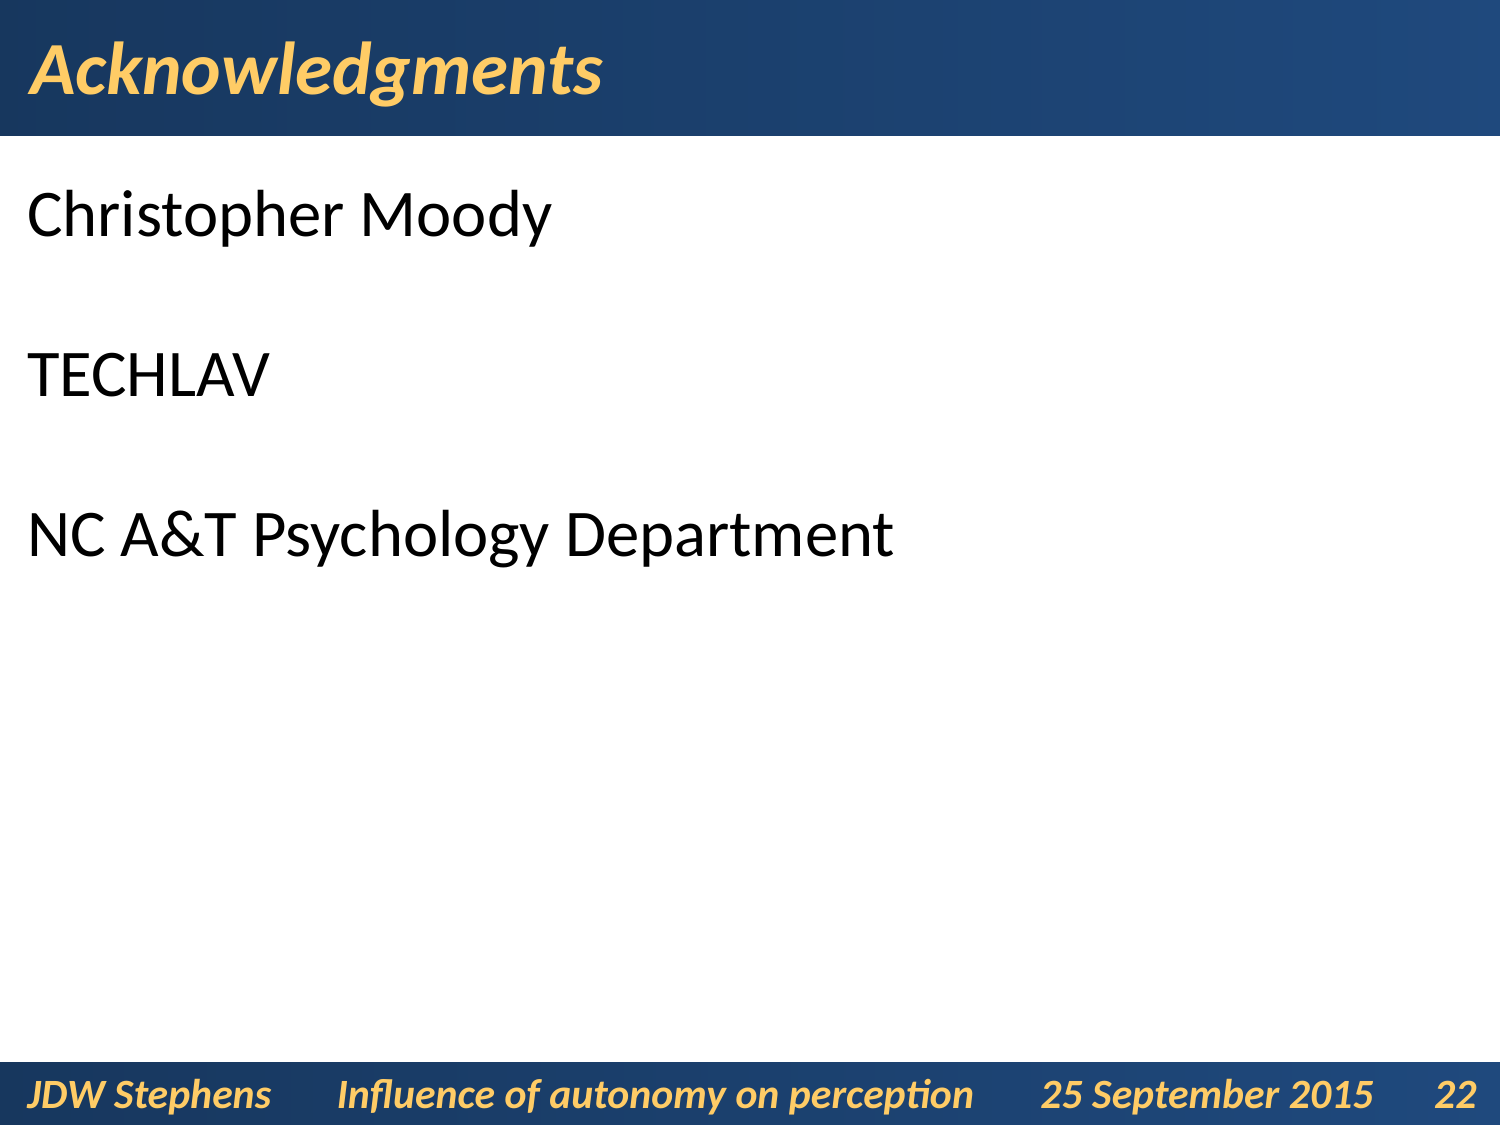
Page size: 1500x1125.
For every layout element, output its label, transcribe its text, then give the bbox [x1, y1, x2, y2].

text_box JDW Stephens Influence of autonomy on perception 25 September 2015 22 [12, 1059, 1500, 1125]
text_box Christopher Moody TECHLAV NC A&T Psychology Department [12, 162, 1500, 737]
text_box [0, 1060, 12, 1125]
text_box [0, 0, 1500, 136]
text_box Acknowledgments [15, 12, 619, 118]
